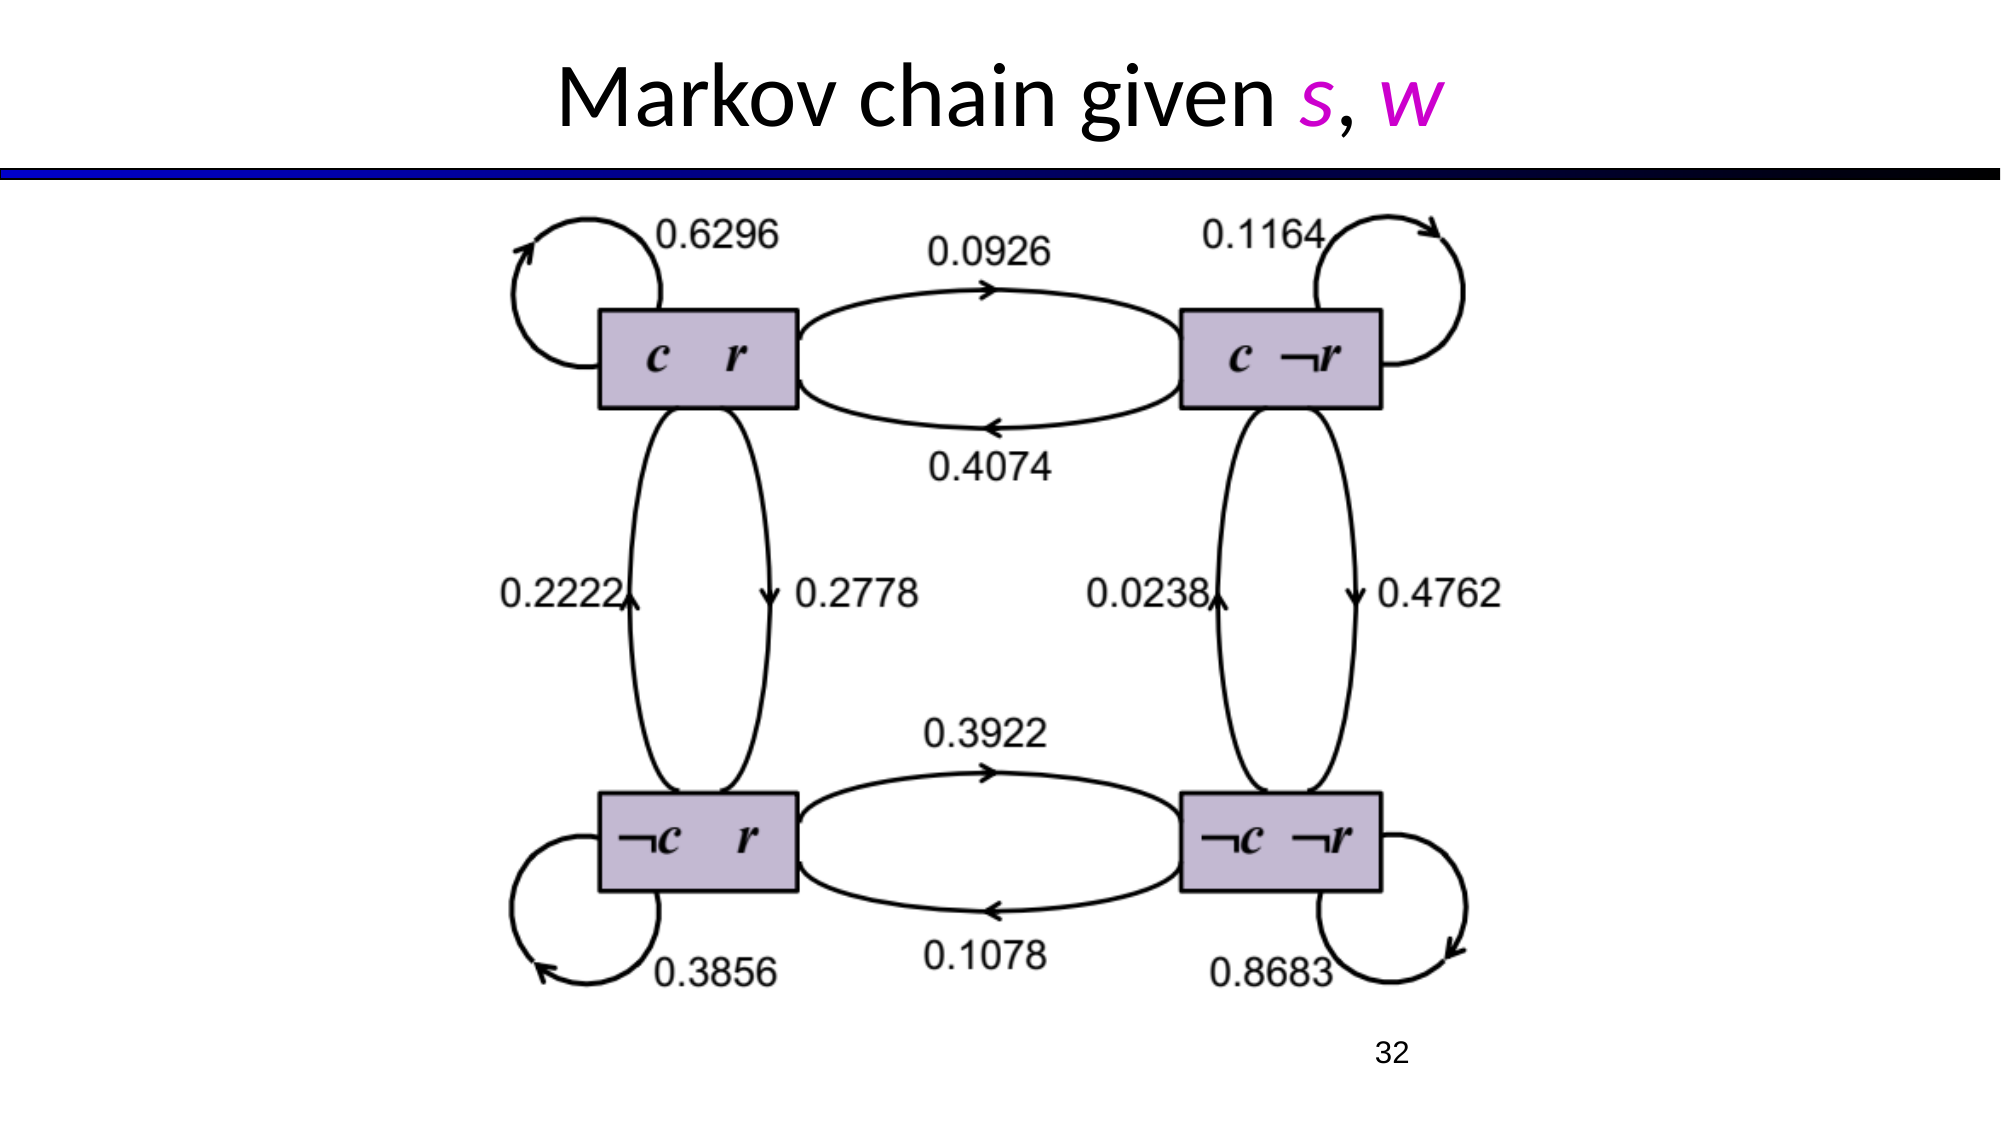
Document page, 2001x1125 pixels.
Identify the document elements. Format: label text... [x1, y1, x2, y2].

title Markov chain given s, w [0, 0, 2000, 184]
slide_number 32 [1074, 1024, 1426, 1103]
picture [473, 192, 1527, 1016]
